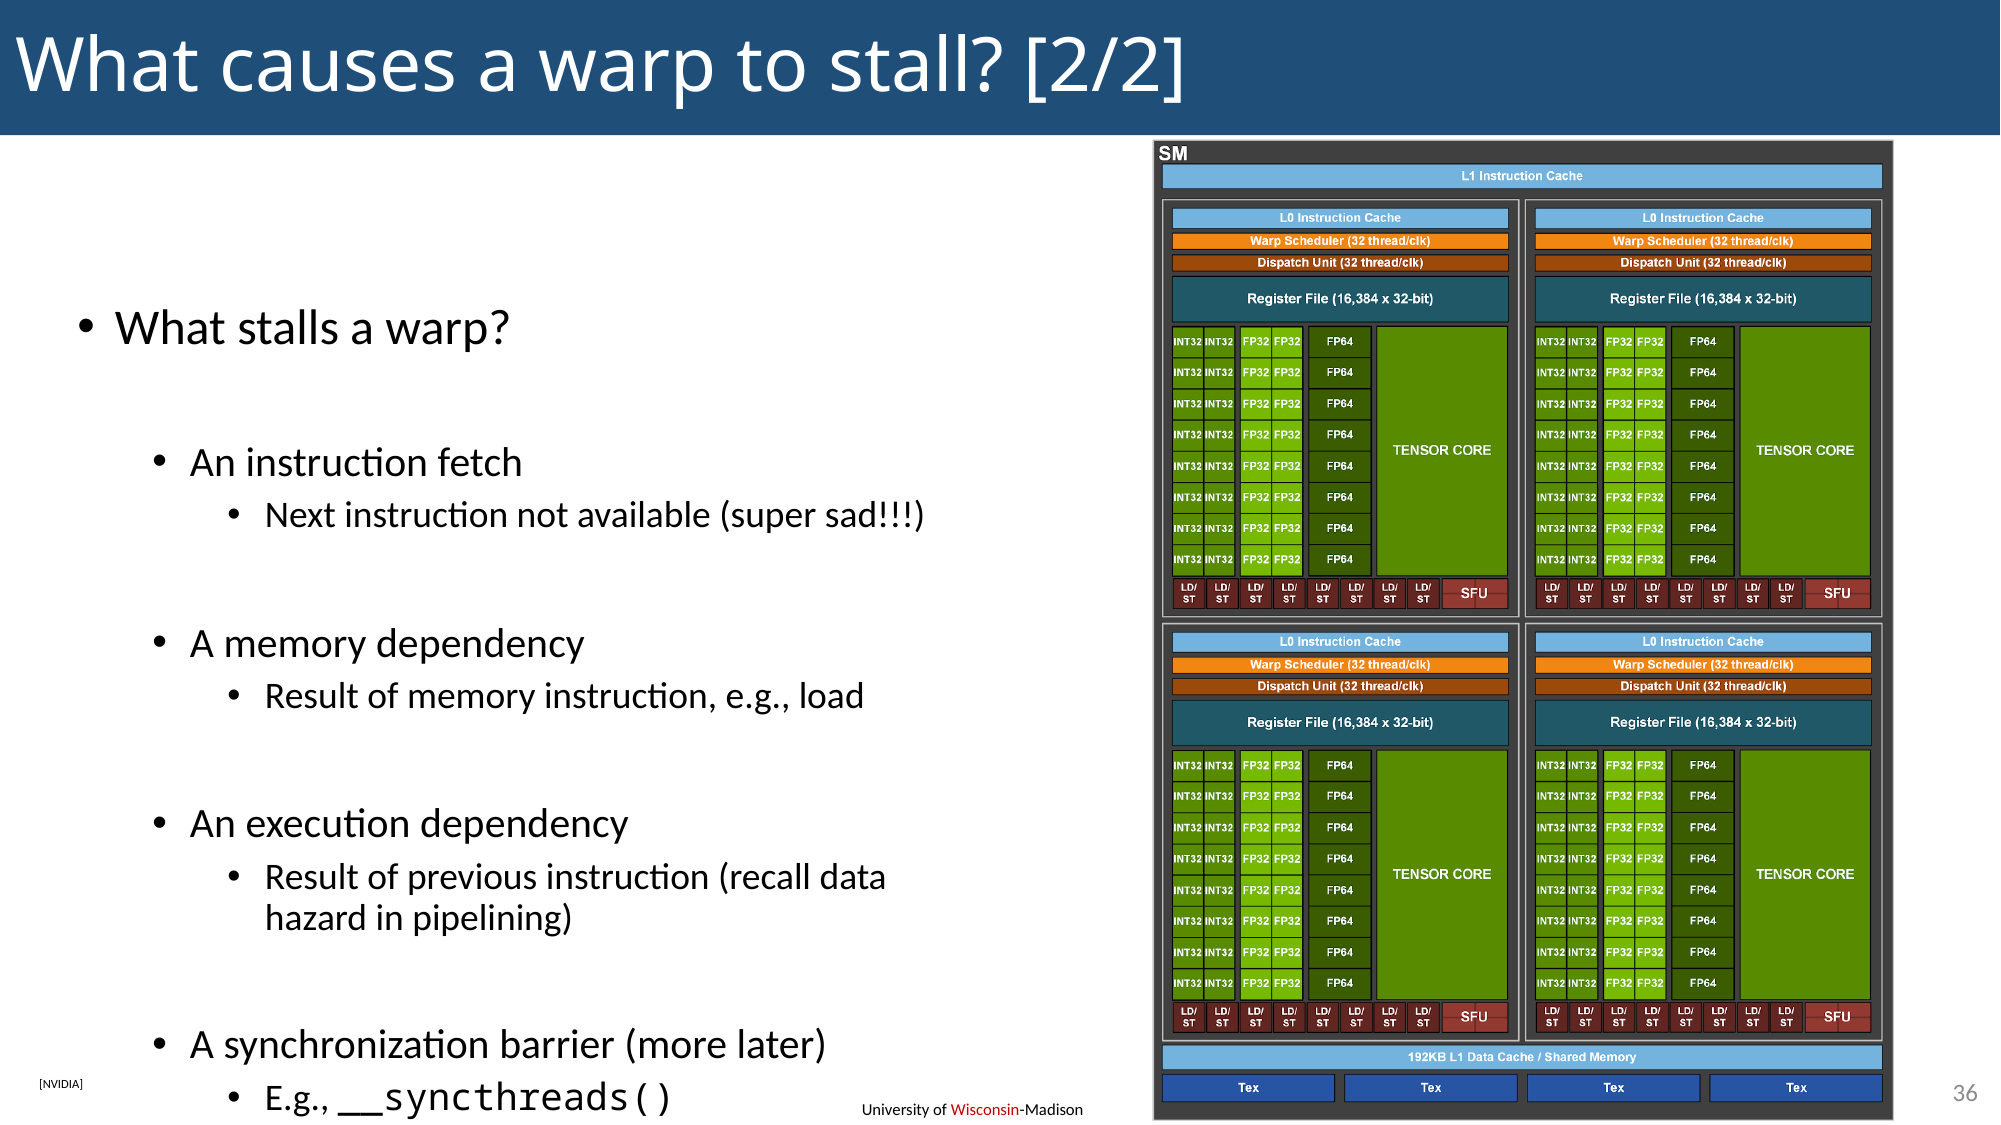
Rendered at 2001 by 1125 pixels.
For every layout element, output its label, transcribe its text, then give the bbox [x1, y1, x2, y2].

title What causes a warp to stall? [2/2] [0, 0, 2000, 136]
slide_number 36 [1894, 1069, 1994, 1114]
list What stalls a warp? An instruction fetch Next instruction not available (super sad!!!) A memory dependency Result of memory instruction, e.g., load An execution dependency Result of previous instruction (recall data hazard in pipelining) A synchronization barrier (more later) E.g., __syncthreads() [62, 293, 987, 1037]
picture [1148, 137, 1894, 1121]
